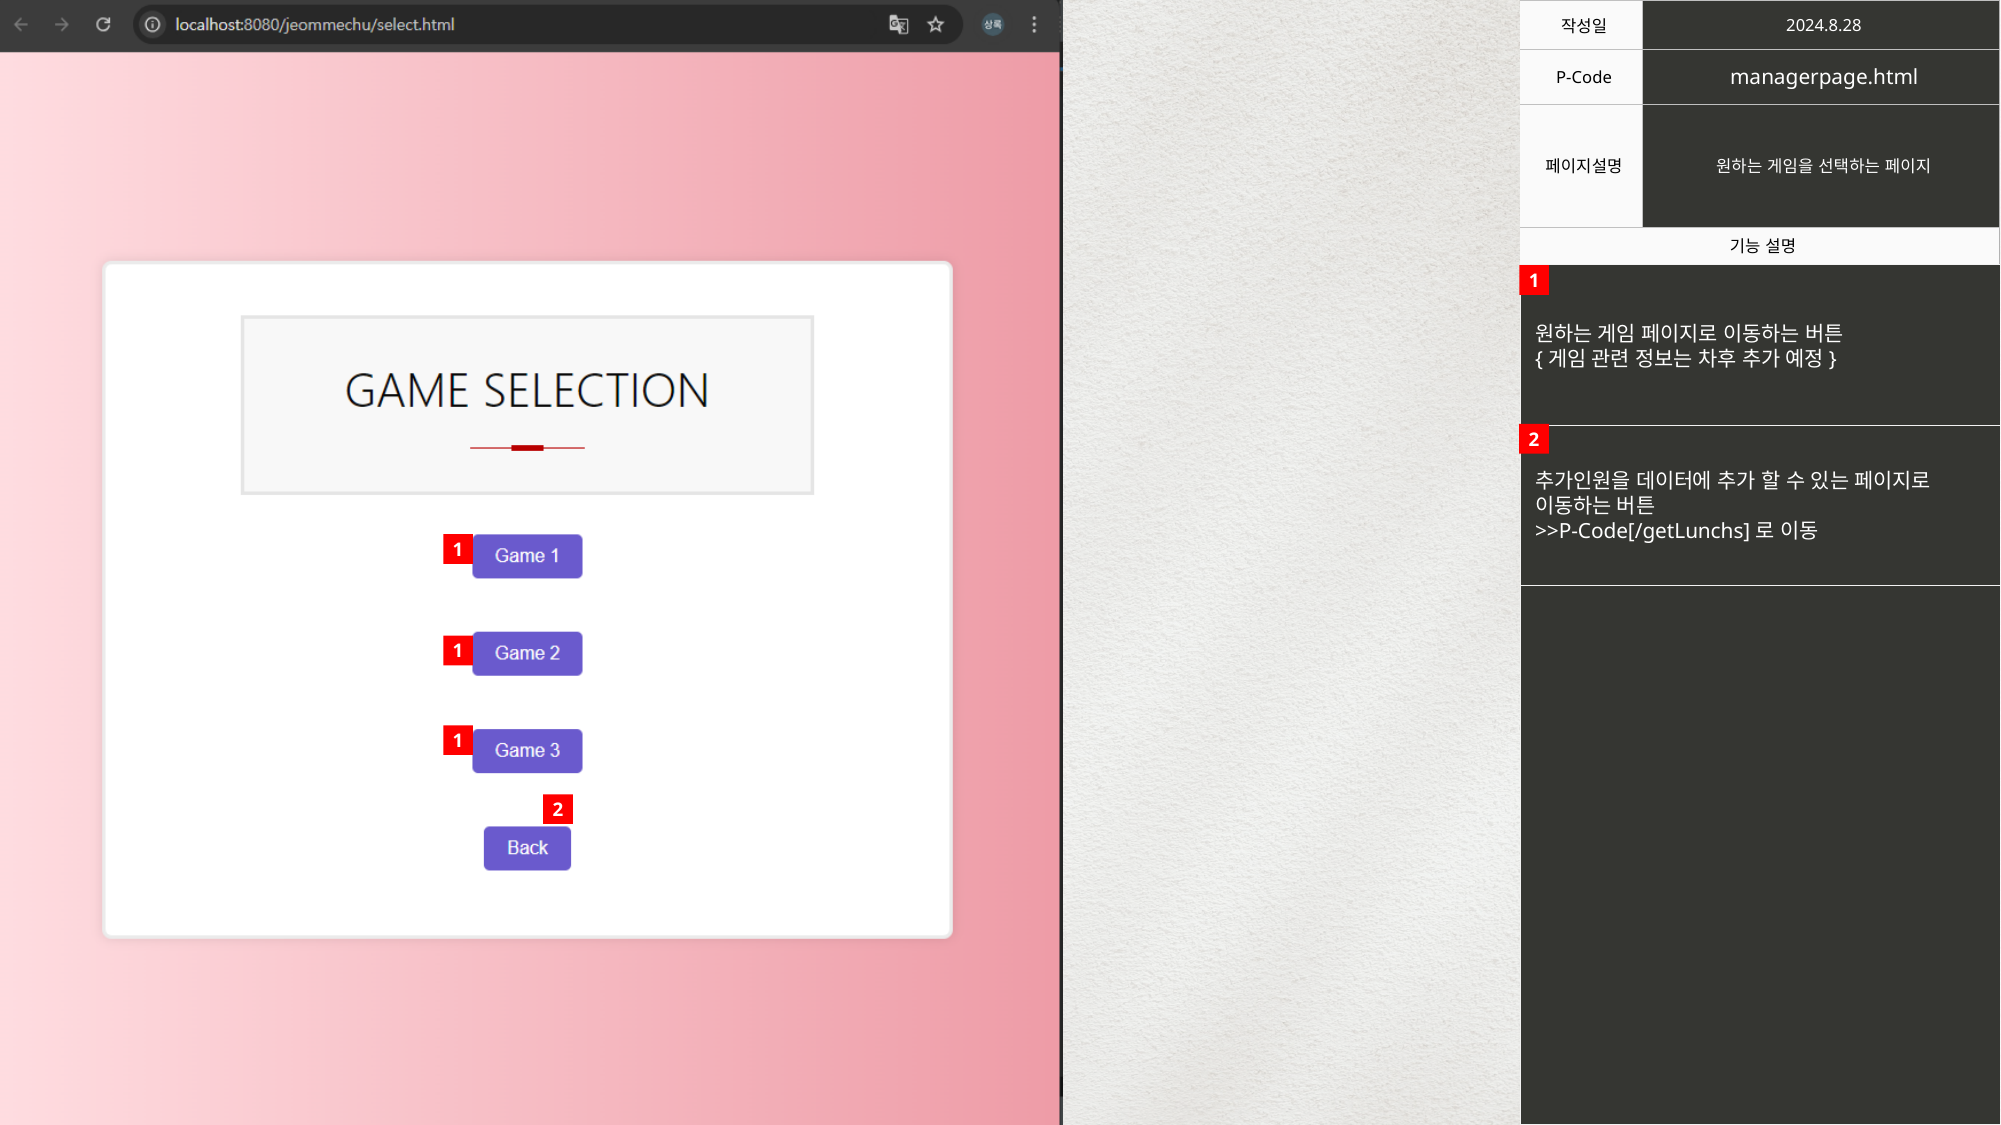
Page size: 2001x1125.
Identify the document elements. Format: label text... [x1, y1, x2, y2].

picture [0, 0, 1063, 1125]
table_cell 페이지설명 [1520, 105, 1642, 227]
table_cell P-Code [1520, 50, 1642, 104]
text_box 추가인원을 데이터에 추가 할 수 있는 페이지로 이동하는 버튼 >>P-Code[/getLunchs]로 이동 [1520, 425, 2000, 585]
table_cell 원하는 게임을 선택하는 페이지 [1643, 105, 1999, 227]
text_box [1520, 585, 2000, 1125]
table_cell managerpage.html [1643, 50, 1999, 104]
text_box 1 [1518, 264, 1550, 296]
table_header 2024.8.28 [1643, 1, 1999, 49]
text_box 2 [1518, 423, 1550, 455]
table_header 작성일 [1520, 1, 1642, 49]
text_box 원하는 게임 페이지로 이동하는 버튼 {게임 관련 정보는 차후 추가 예정} [1520, 264, 2000, 425]
table_cell 기능 설명 [1520, 228, 1999, 264]
